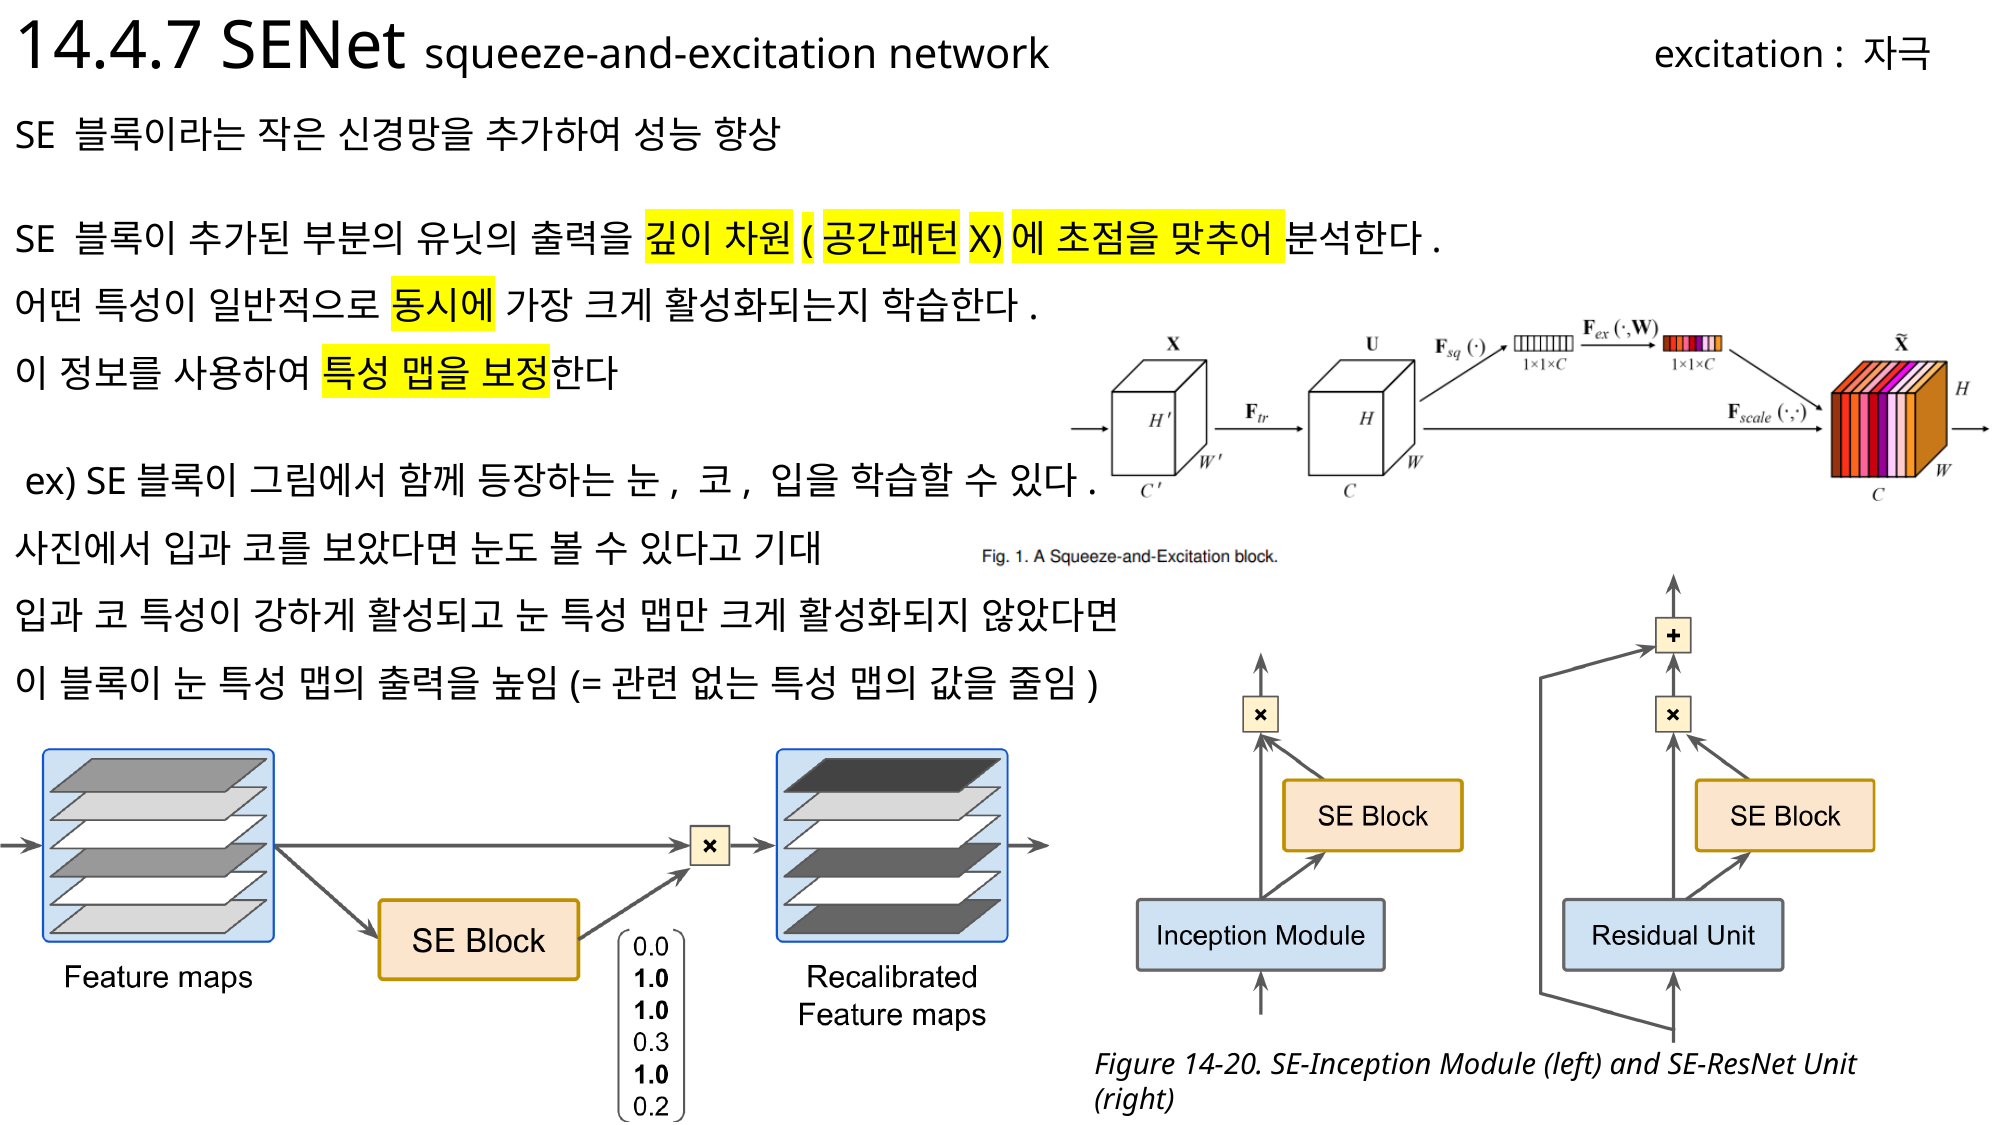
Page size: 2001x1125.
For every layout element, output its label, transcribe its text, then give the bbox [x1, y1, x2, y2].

picture [968, 307, 2000, 1043]
text_box Figure 14-20. SE-Inception Module (left) and SE-ResNet Unit (right) [1079, 1037, 1907, 1123]
picture [0, 748, 1049, 1122]
text_box 14.4.7 SENet squeeze-and-excitation network [0, 3, 1691, 104]
text_box SE 블록이라는 작은 신경망을 추가하여 성능 향상 [0, 103, 1448, 164]
text_box excitation : 자극 [1639, 23, 1986, 83]
text_box ex) SE블록이 그림에서 함께 등장하는 눈, 코, 입을 학습할 수 있다. 사진에서 입과 코를 보았다면 눈도 볼 수 있다고 기대 입과 코 특성이 강하게 활성되고 눈 특성 맵만 크게 활성화되지 않았다면 이 블록이 눈 특성 맵의 출력을 높임(=관련 없는 특성 맵의 값을 줄임) [0, 427, 1135, 712]
text_box SE 블록이 추가된 부분의 유닛의 출력을 깊이 차원(공간패턴X)에 초점을 맞추어 분석한다. 어떤 특성이 일반적으로 동시에 가장 크게 활성화되는지 학습한다. 이 정보를 사용하여 특성 맵을 보정한다 [0, 184, 1448, 402]
